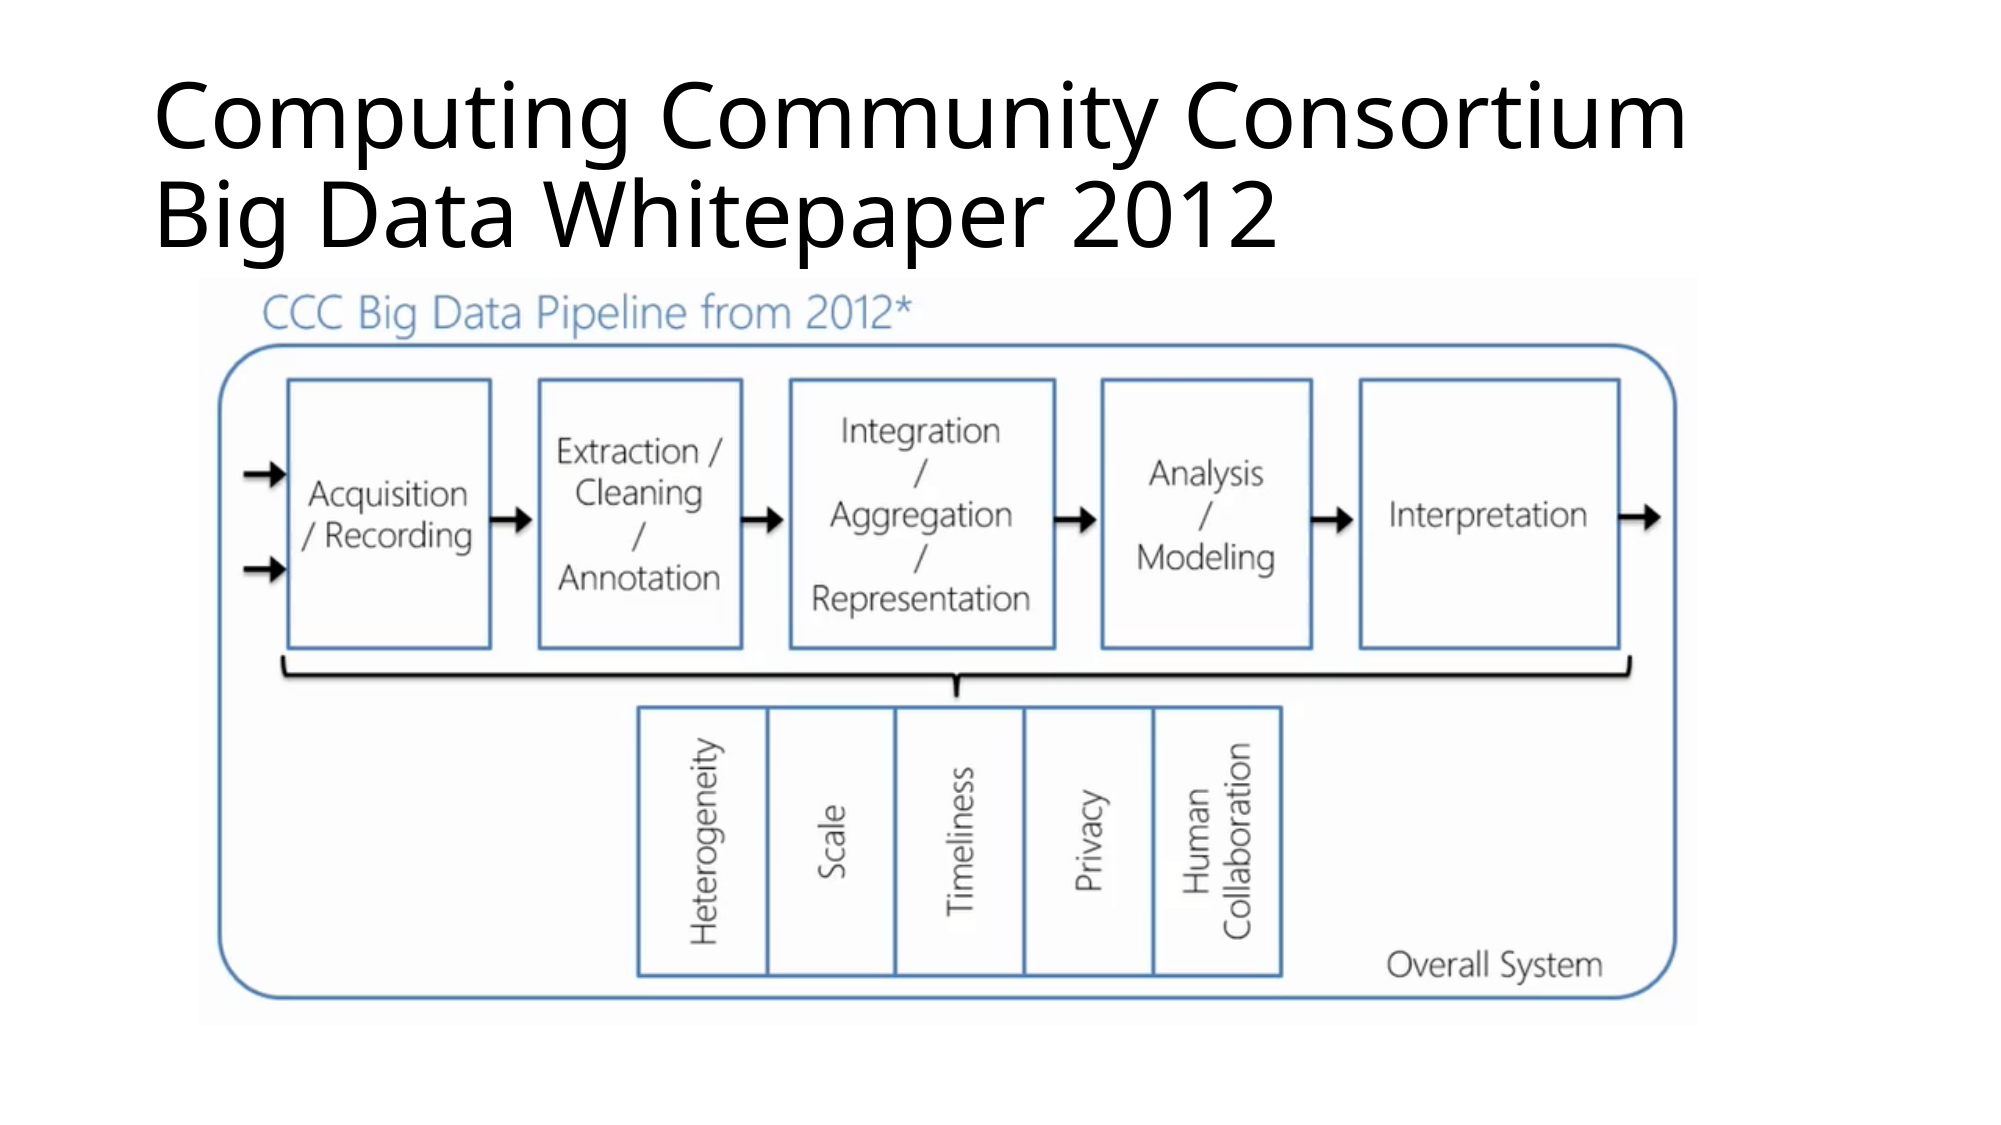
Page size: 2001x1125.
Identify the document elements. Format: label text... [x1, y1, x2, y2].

picture [199, 277, 1698, 1026]
title Computing Community Consortium Big Data Whitepaper 2012 [137, 59, 1863, 278]
